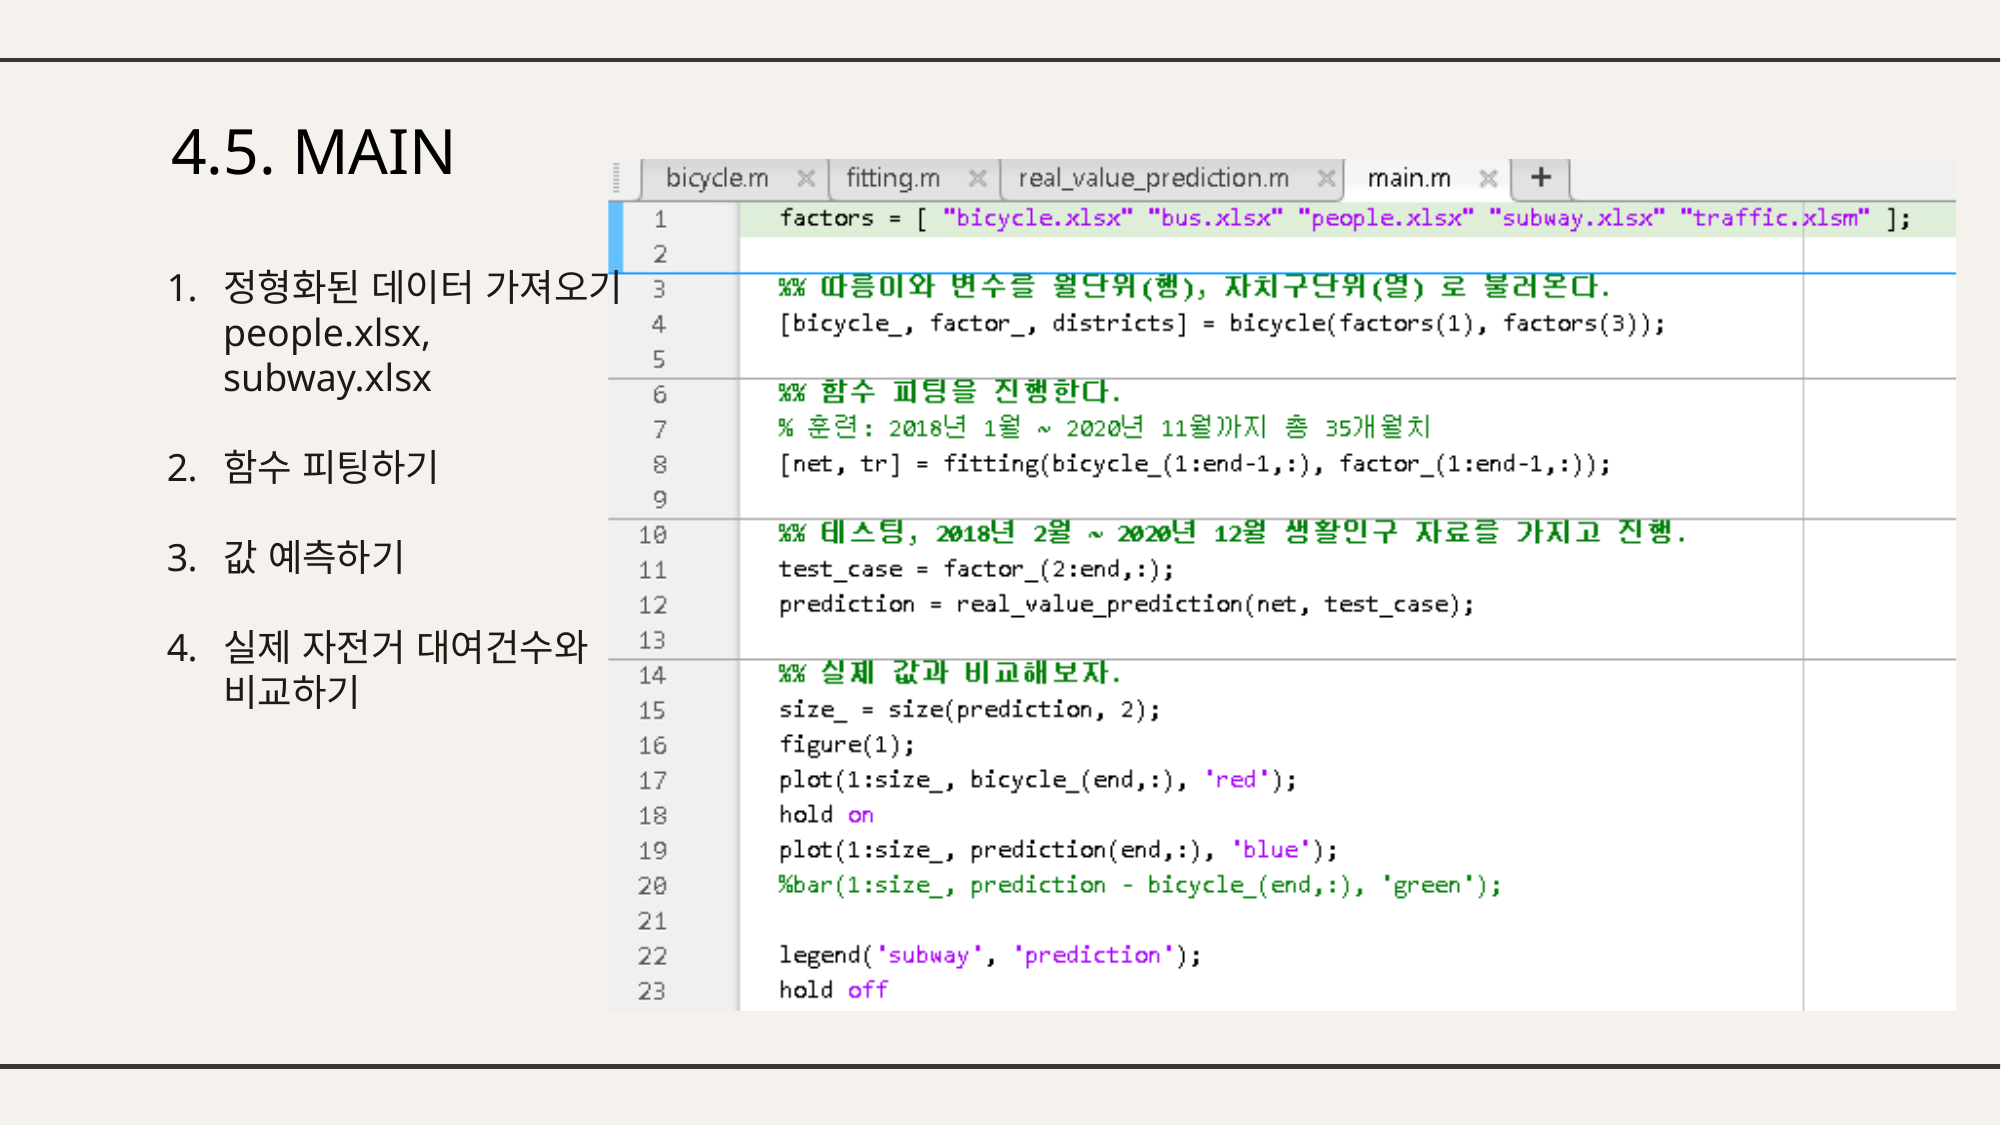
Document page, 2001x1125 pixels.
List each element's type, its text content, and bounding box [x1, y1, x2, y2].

text_box 정형화된 데이터 가져오기 people.xlsx, subway.xlsx 함수 피팅하기 값 예측하기 실제 자전거 대여건수와 비교하기 [152, 256, 603, 722]
title 4.5. MAIN [156, 97, 1844, 223]
picture [608, 159, 1957, 1012]
